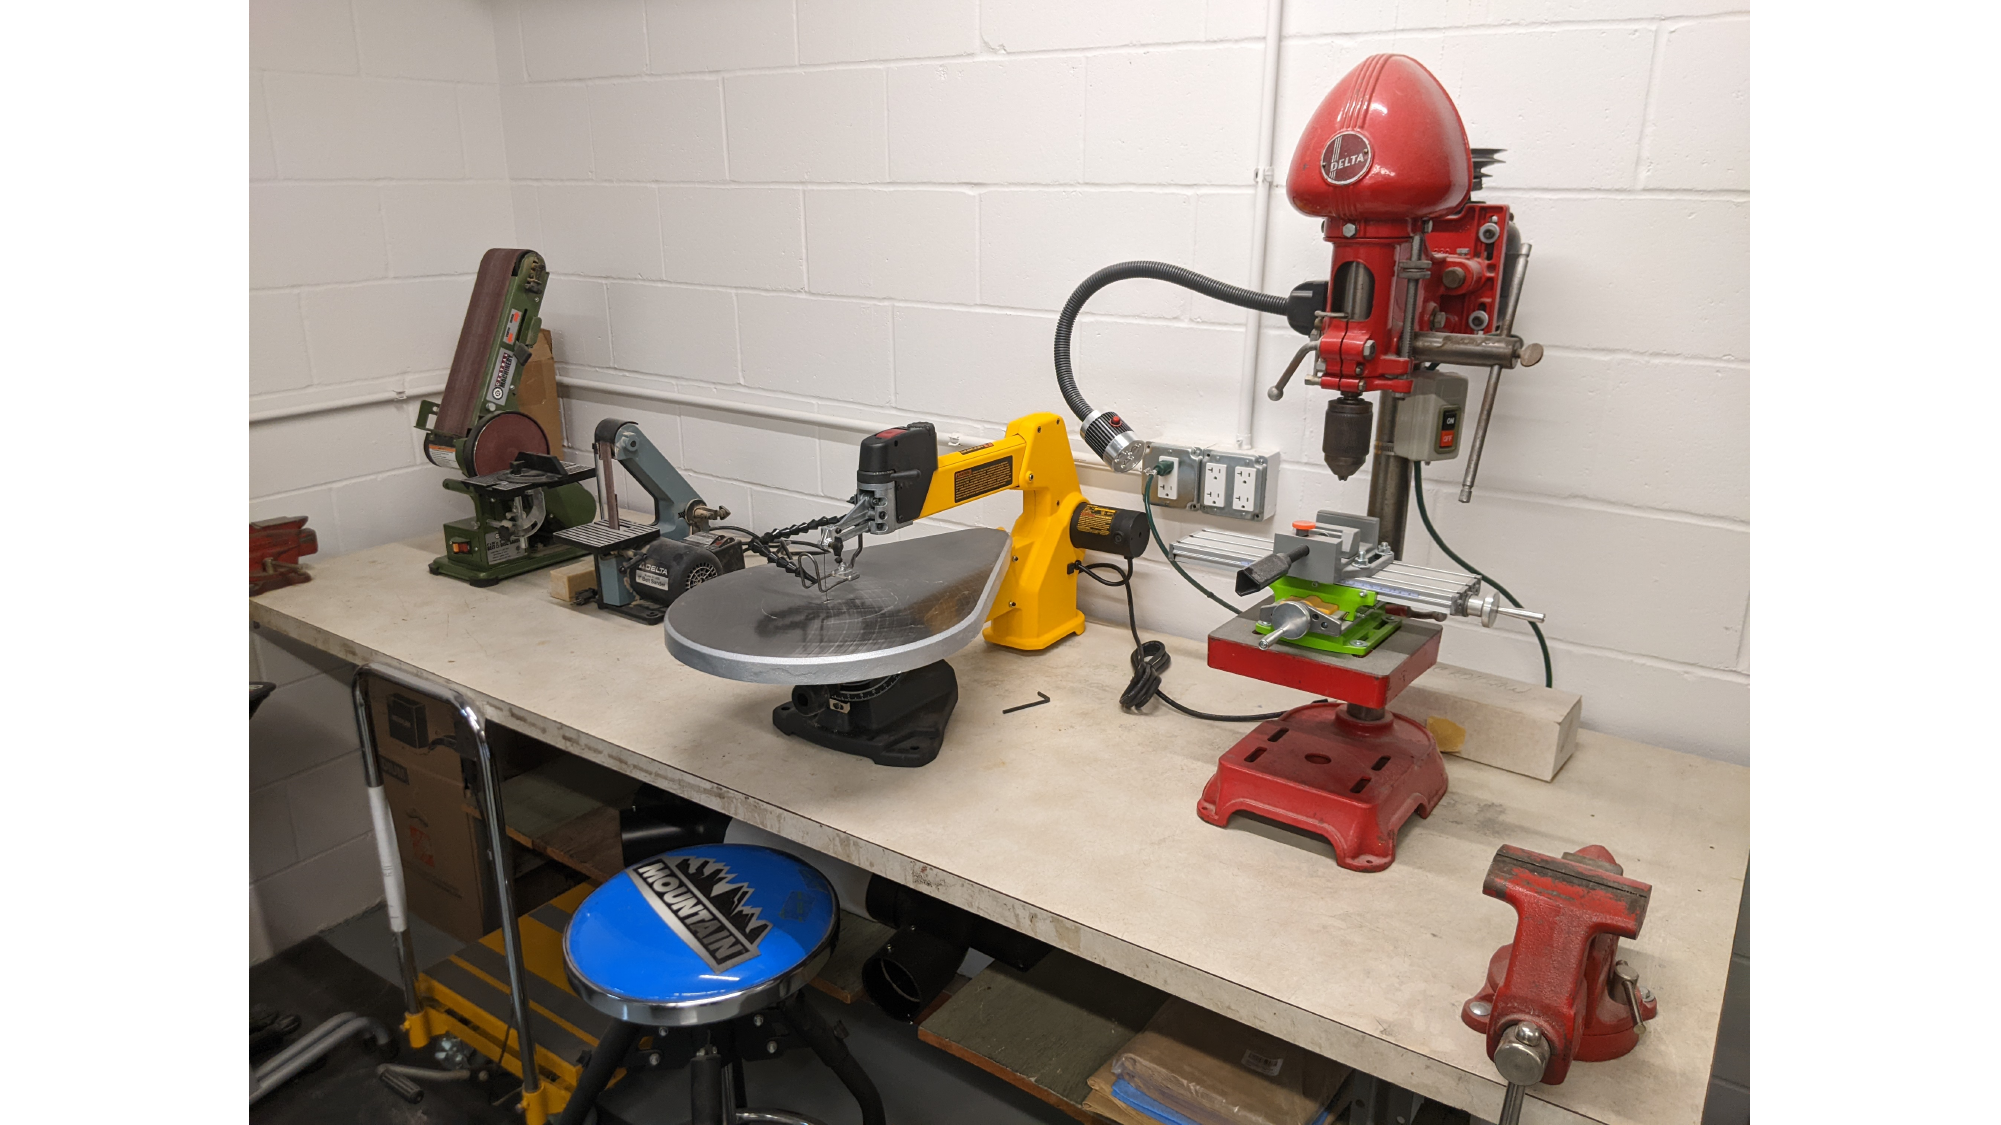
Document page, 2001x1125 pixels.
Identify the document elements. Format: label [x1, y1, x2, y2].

picture [249, 0, 1750, 1125]
